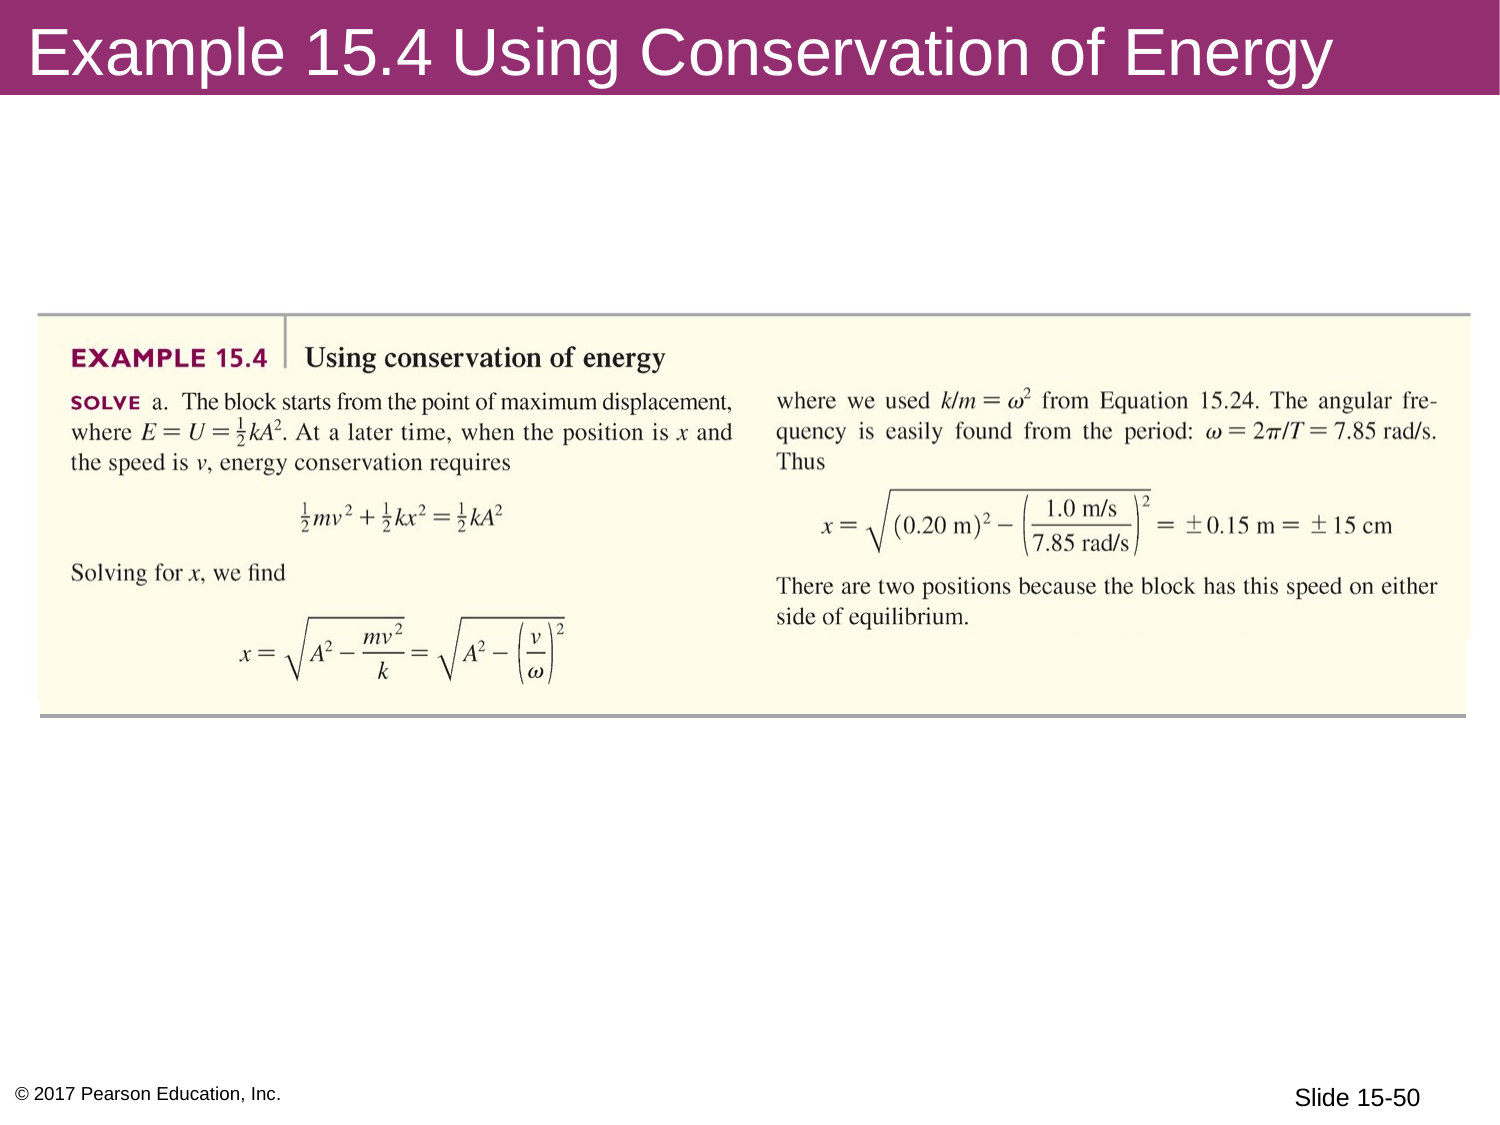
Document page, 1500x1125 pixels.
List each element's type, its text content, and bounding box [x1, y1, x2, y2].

slide_number Slide 15-50 [1292, 1082, 1440, 1125]
text_box [29, 302, 1482, 639]
text_box [29, 377, 756, 701]
text_box [40, 639, 1467, 715]
footer © 2017 Pearson Education, Inc. [12, 1081, 283, 1125]
title Example 15.4 Using Conservation of Energy [25, 7, 1340, 198]
